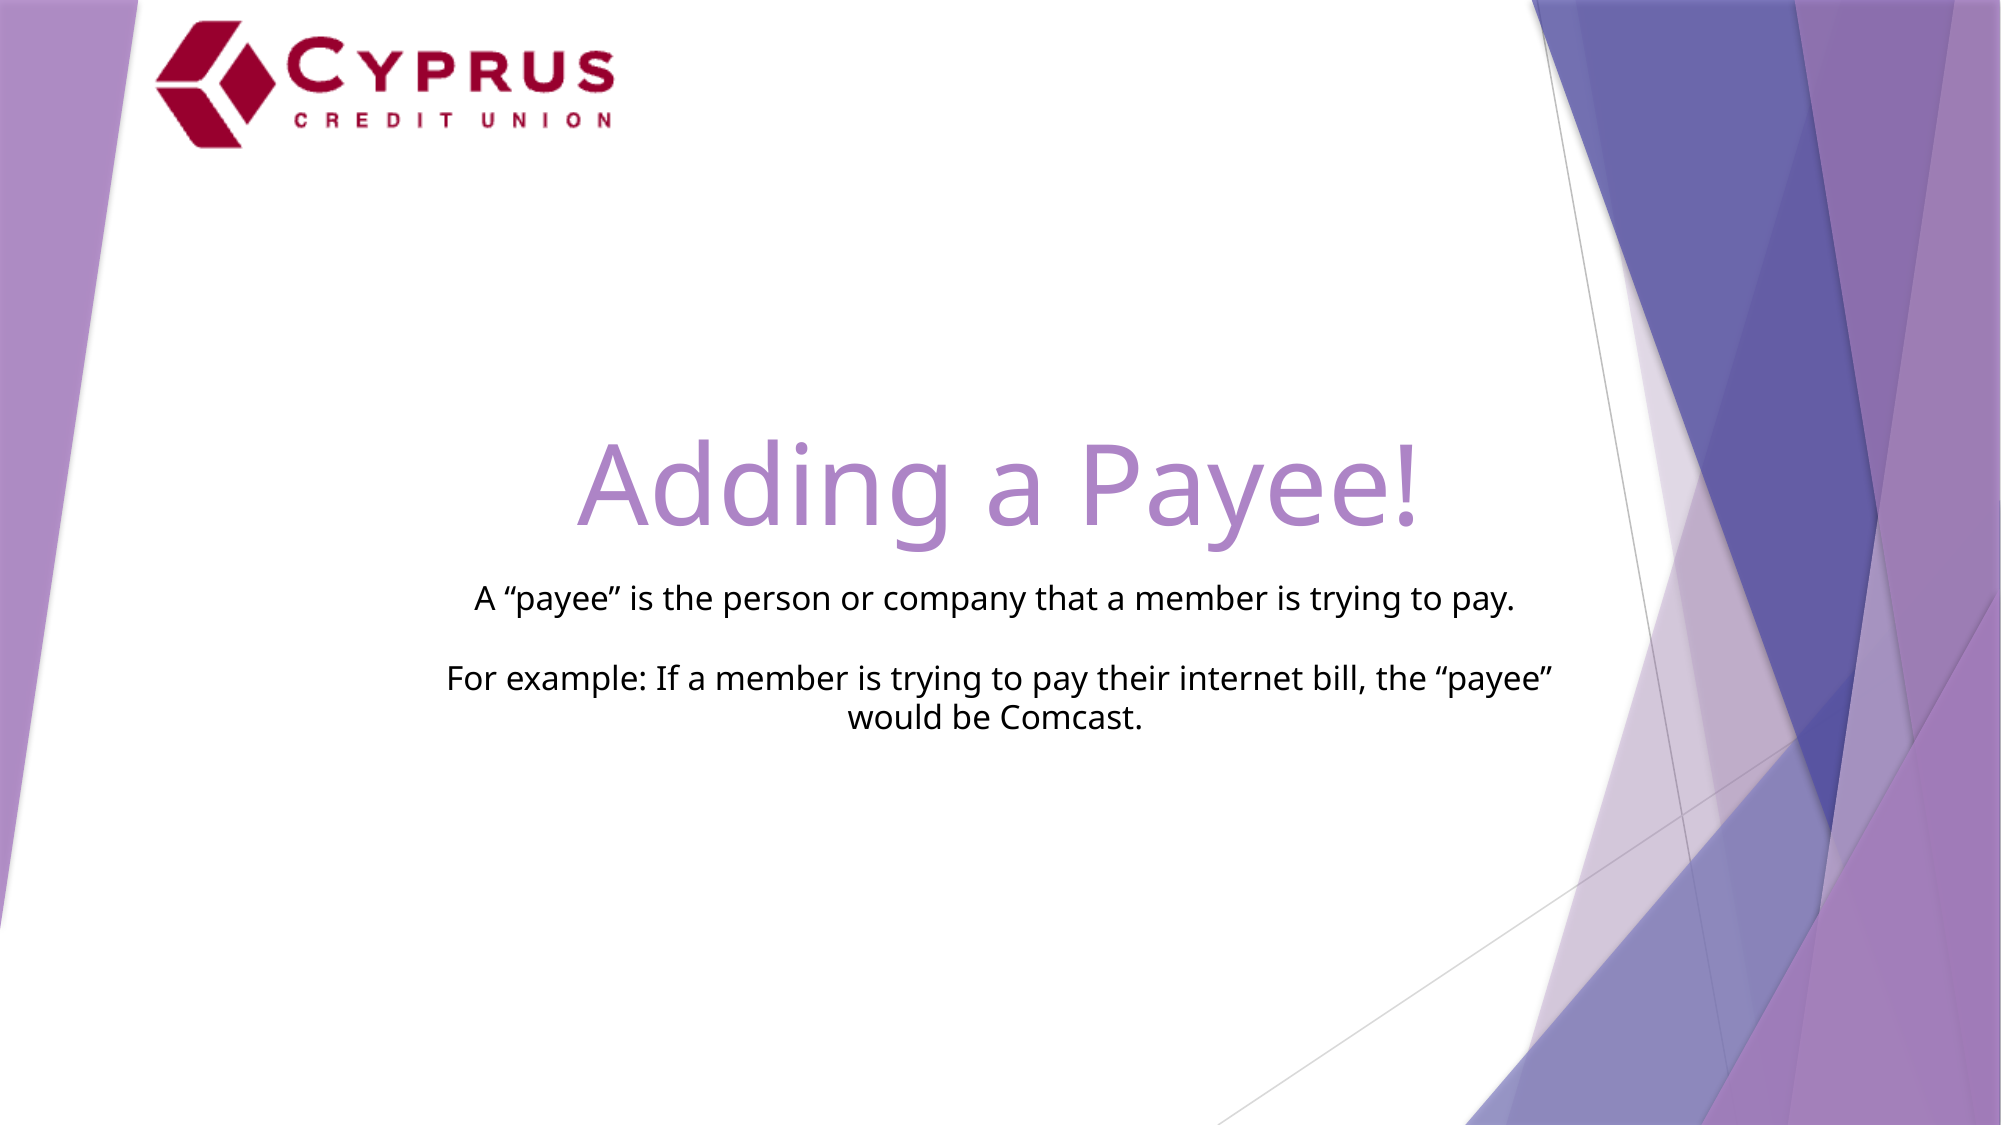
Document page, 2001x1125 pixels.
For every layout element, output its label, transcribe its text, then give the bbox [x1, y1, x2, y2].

text_box A “payee” is the person or company that a member is trying to pay. For example: If a member is trying to pay their internet bill, the “payee” would be Comcast. [385, 569, 1615, 745]
title Adding a Payee! [324, 413, 1676, 556]
picture [145, 0, 635, 182]
